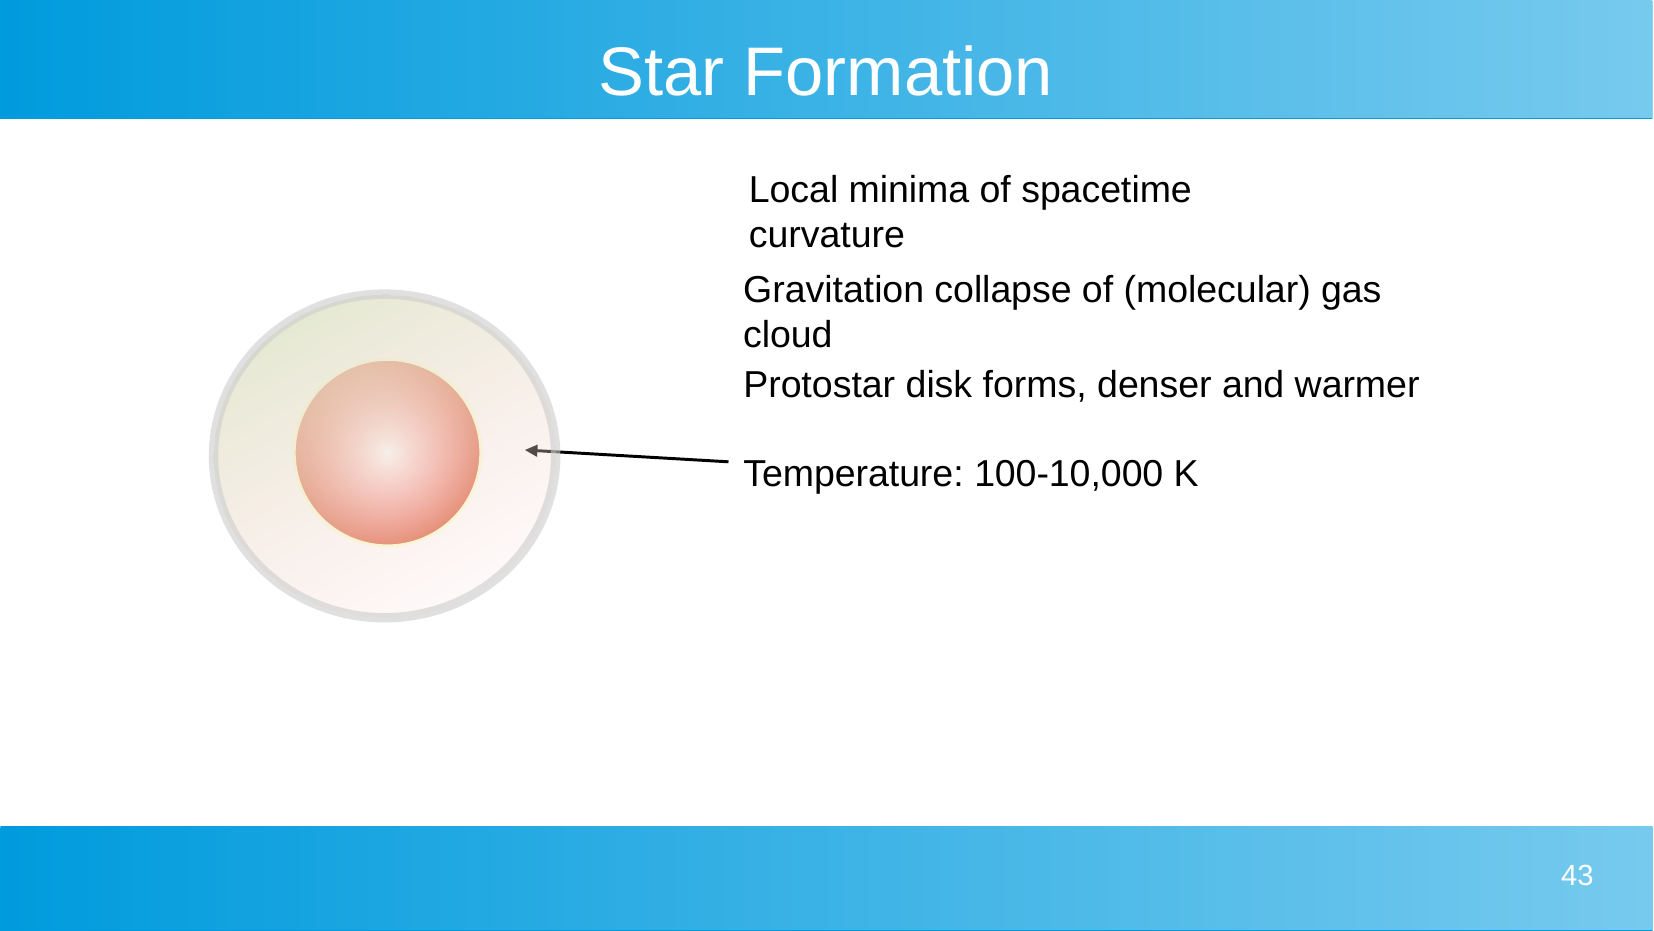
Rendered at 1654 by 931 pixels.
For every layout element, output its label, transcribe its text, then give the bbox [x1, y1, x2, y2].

text_box [213, 294, 556, 618]
text_box Gravitation collapse of (molecular) gas cloud [728, 258, 1496, 314]
text_box Local minima of spacetime curvature [734, 157, 1373, 214]
title Star Formation [59, 29, 1594, 108]
slide_number 43 [1210, 856, 1594, 915]
text_box Protostar disk forms, denser and warmer [728, 352, 1494, 441]
text_box Temperature: 100-10,000 K [728, 441, 1494, 540]
